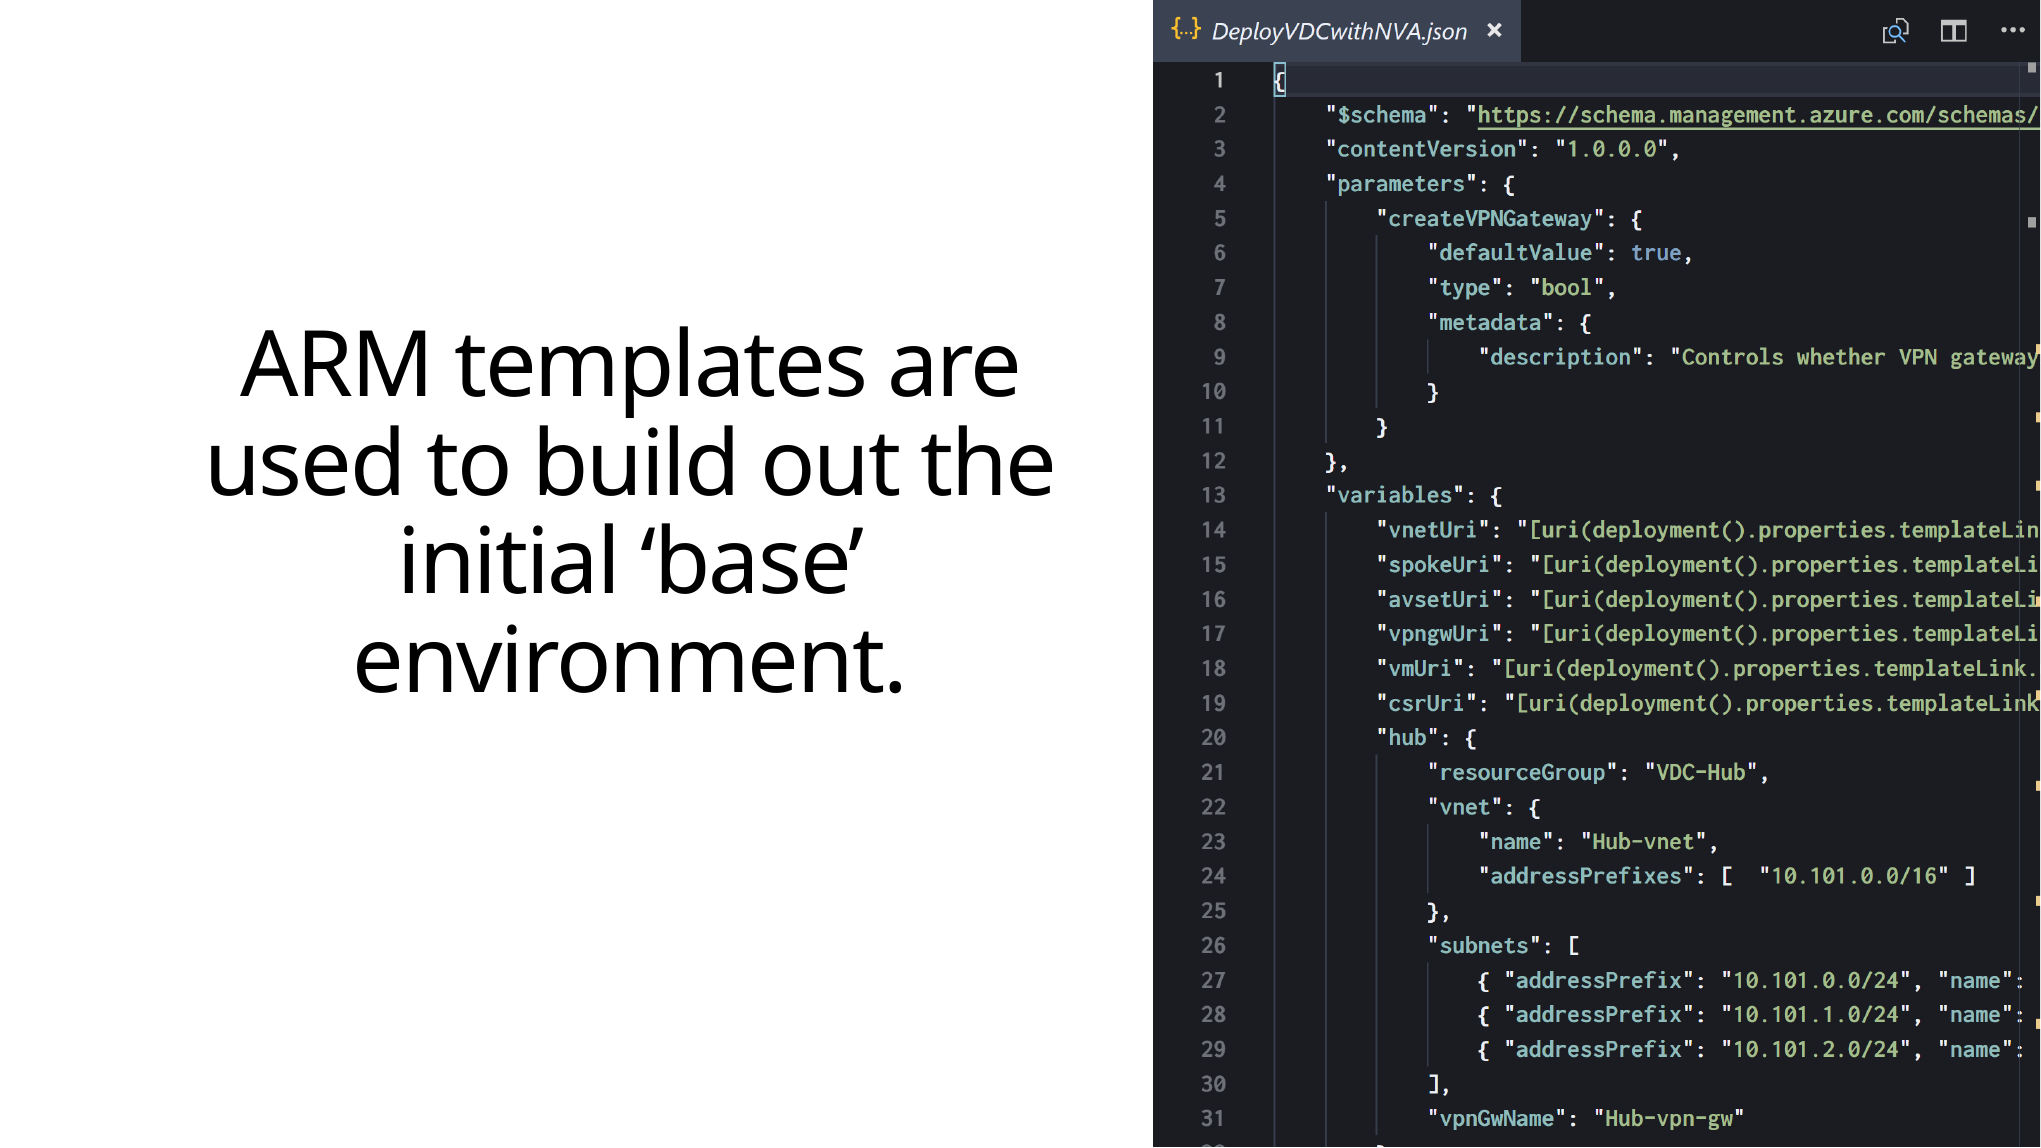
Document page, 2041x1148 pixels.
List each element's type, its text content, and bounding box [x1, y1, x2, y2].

picture [1153, 0, 2041, 1147]
title ARM templates are used to build out the initial ‘base’ environment. [157, 302, 1103, 645]
